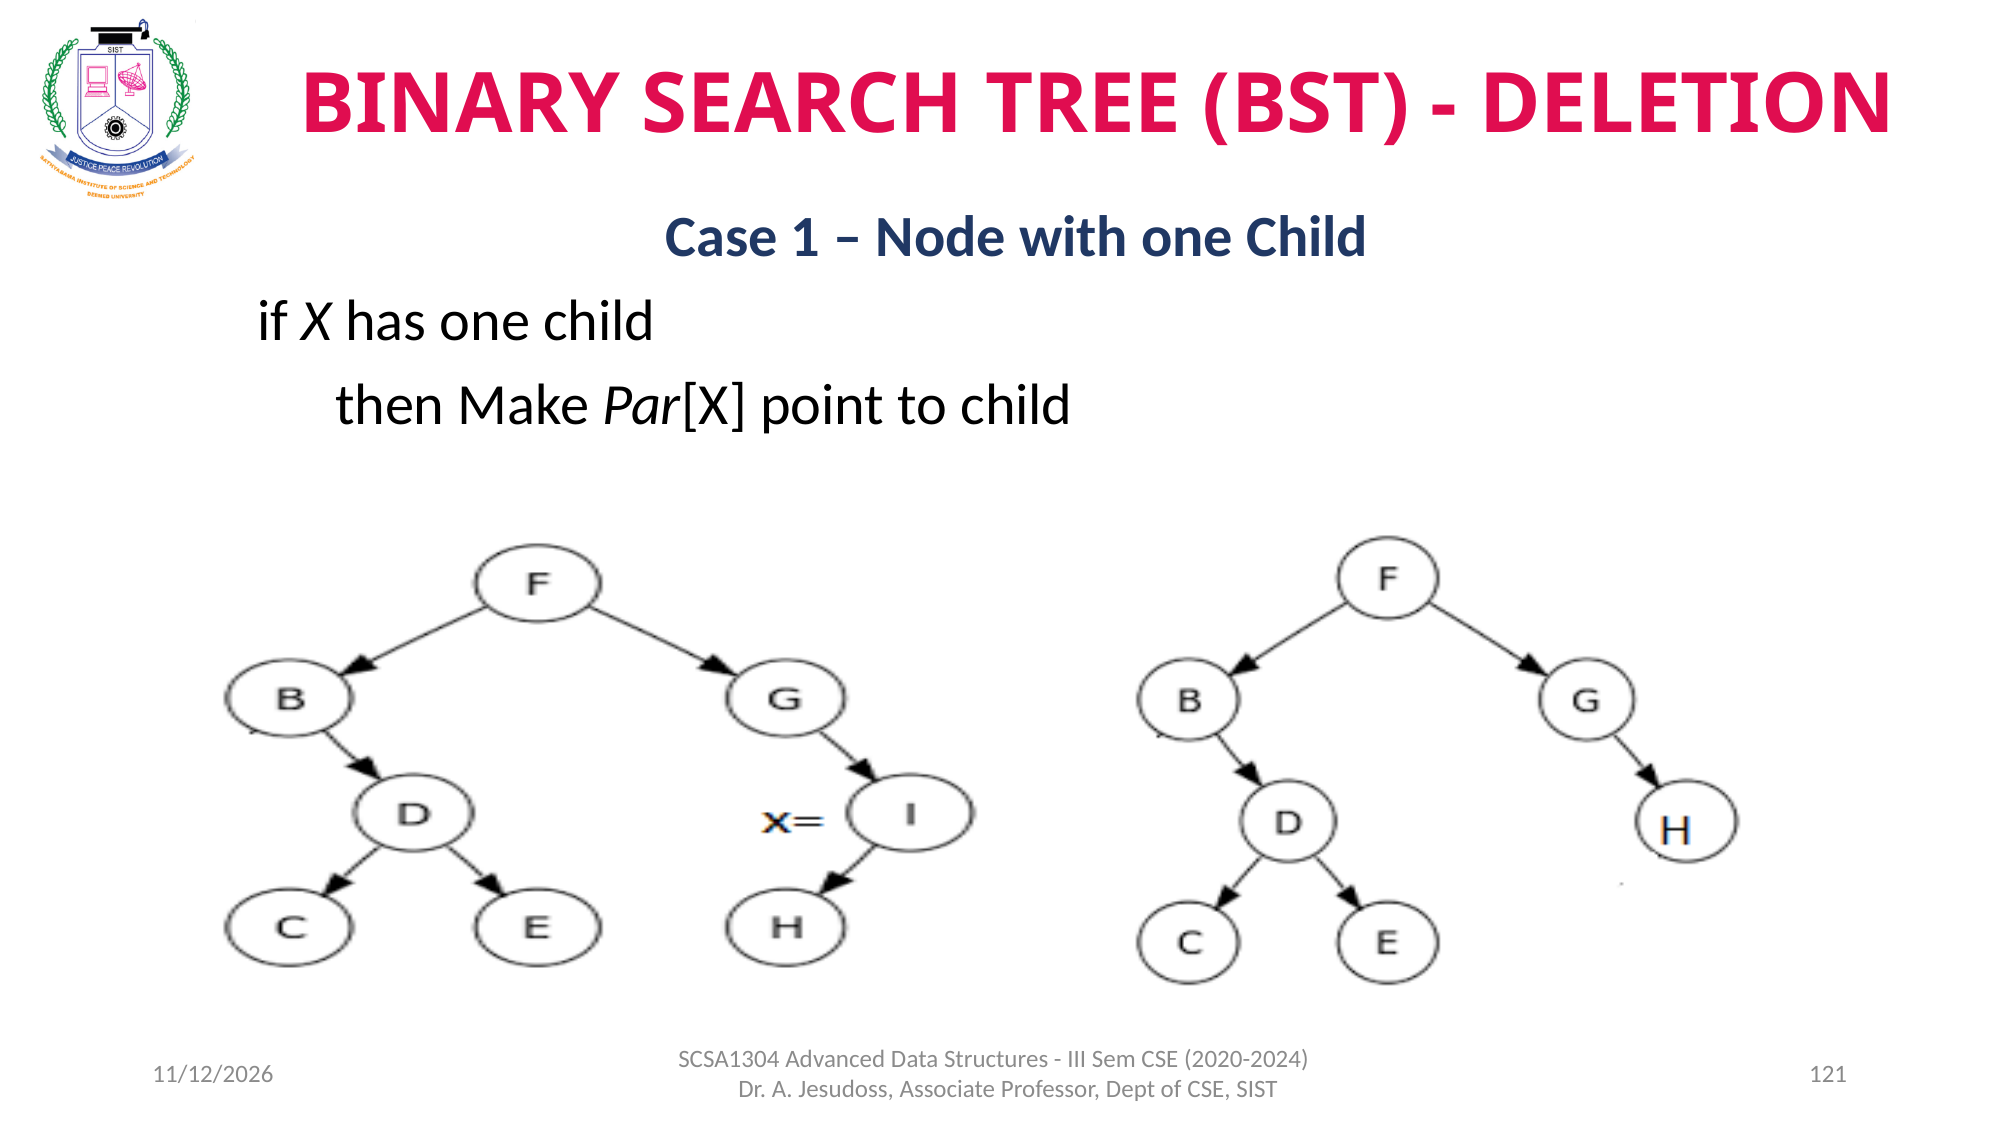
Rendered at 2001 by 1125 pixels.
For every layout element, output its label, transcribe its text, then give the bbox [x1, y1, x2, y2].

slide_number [137, 1042, 588, 1103]
picture [1082, 508, 1793, 1014]
footer SCSA1304 Advanced Data Structures - III Sem CSE (2020-2024) Dr. A. Jesudoss, Associate Professor, Dept of CSE, SIST [662, 1042, 1338, 1103]
slide_number 121 [1412, 1042, 1863, 1103]
list Case 1 – Node with one Child if X has one child then Make Par[X] point to child [242, 198, 1593, 530]
picture [142, 515, 1032, 1006]
text_box BINARY SEARCH TREE (BST) - DELETION [226, 41, 1970, 157]
picture [28, 14, 196, 205]
